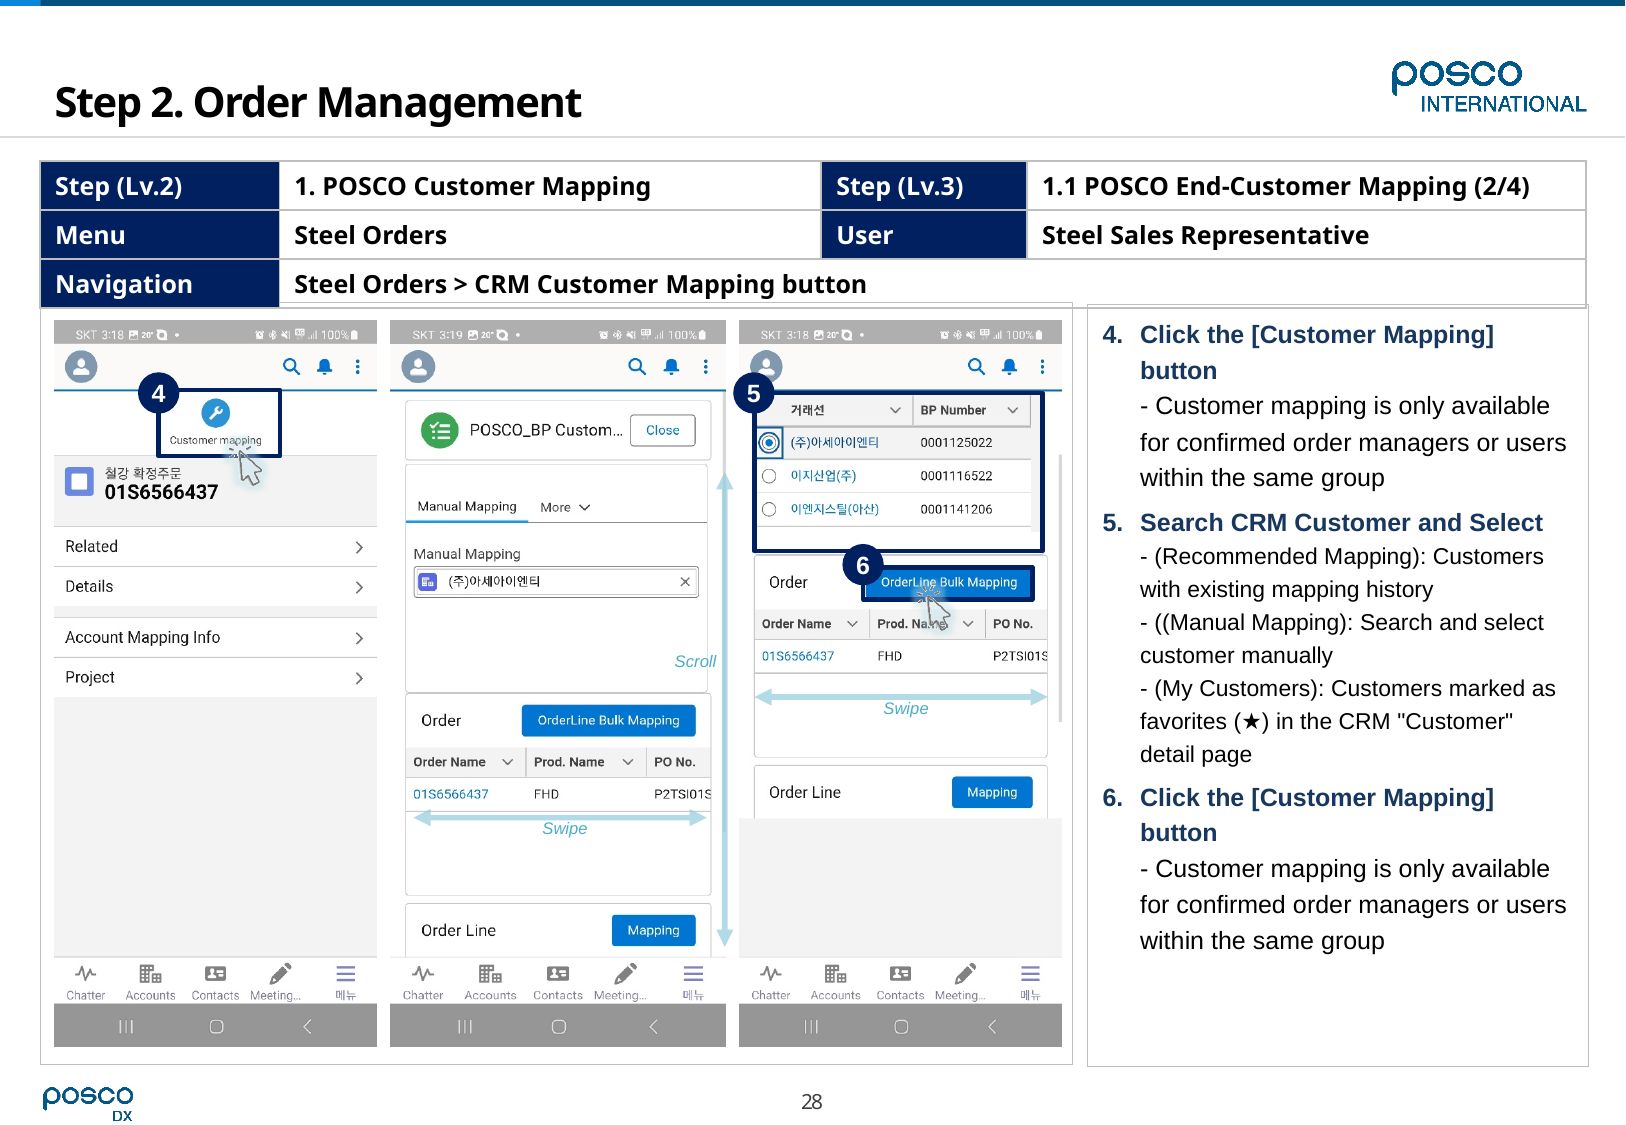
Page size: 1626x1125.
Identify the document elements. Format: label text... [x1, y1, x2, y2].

table_cell Navigation [41, 260, 279, 307]
picture [212, 436, 280, 490]
table_header 1.1 POSCO End-Customer Mapping (2/4) [1028, 162, 1585, 209]
picture [900, 581, 969, 635]
table_cell Steel Orders > CRM Customer Mapping button [280, 260, 1585, 307]
table_header 1. POSCO Customer Mapping [280, 162, 820, 209]
table_cell Menu [41, 211, 279, 258]
table_header Step (Lv.2) [41, 162, 279, 209]
text_box Step 2. Order Management [39, 68, 685, 115]
text_box Click the [Customer Mapping] button - Customer mapping is only available for confirmed order managers or users within the same group Search CRM Customer and Select - (Recommended Mapping): Customers with existing mapping history - ((Manual Mapping): Search and select customer manually - (My Customers): Customers marked as favorites (★) in the CRM "Customer" detail page Click the [Customer Mapping] button - Customer mapping is only available for confirmed order managers or users within the same group [1087, 304, 1589, 1067]
text_box [40, 309, 1073, 1065]
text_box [54, 320, 1062, 1047]
table_header Step (Lv.3) [822, 162, 1026, 209]
table_cell User [822, 211, 1026, 258]
picture [43, 1087, 133, 1121]
picture [0, 0, 41, 6]
table_cell Steel Orders [280, 211, 820, 258]
table_cell Steel Sales Representative [1028, 211, 1585, 258]
picture [1391, 59, 1587, 113]
